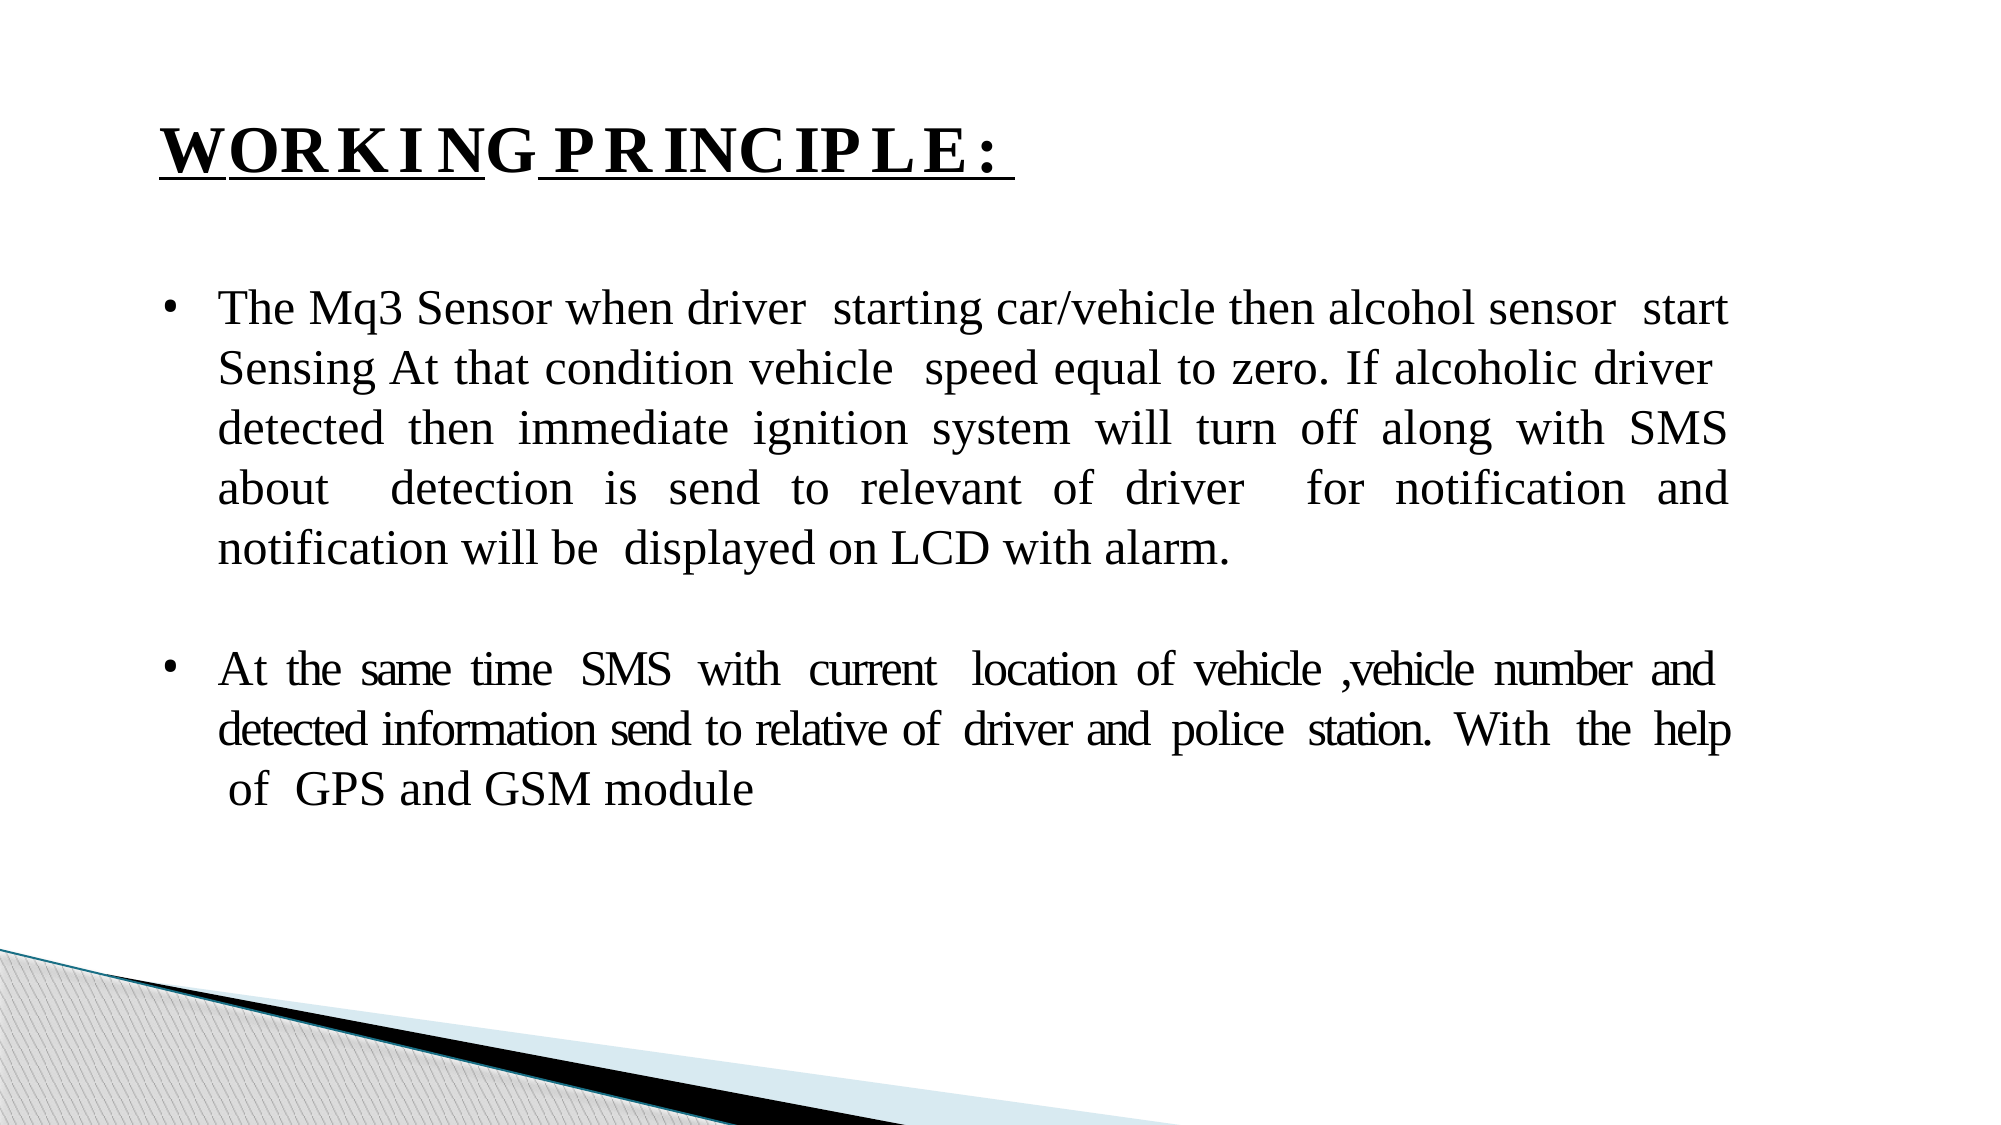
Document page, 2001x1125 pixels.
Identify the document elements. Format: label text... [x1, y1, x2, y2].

text_box WOR K I NG P R INC IP L E : [144, 98, 1247, 194]
text_box The Mq3 Sensor when driver starting car/vehicle then alcohol sensor start Sensing At that condition vehicle speed equal to zero. If alcoholic driver detected then immediate ignition system will turn off along with SMS about detection is send to relevant of driver for notification and notification will be displayed on LCD with alarm. At the same time SMS with current location of vehicle ,vehicle number and detected information send to relative of driver and police station. With the help of GPS and GSM module [144, 267, 1746, 823]
